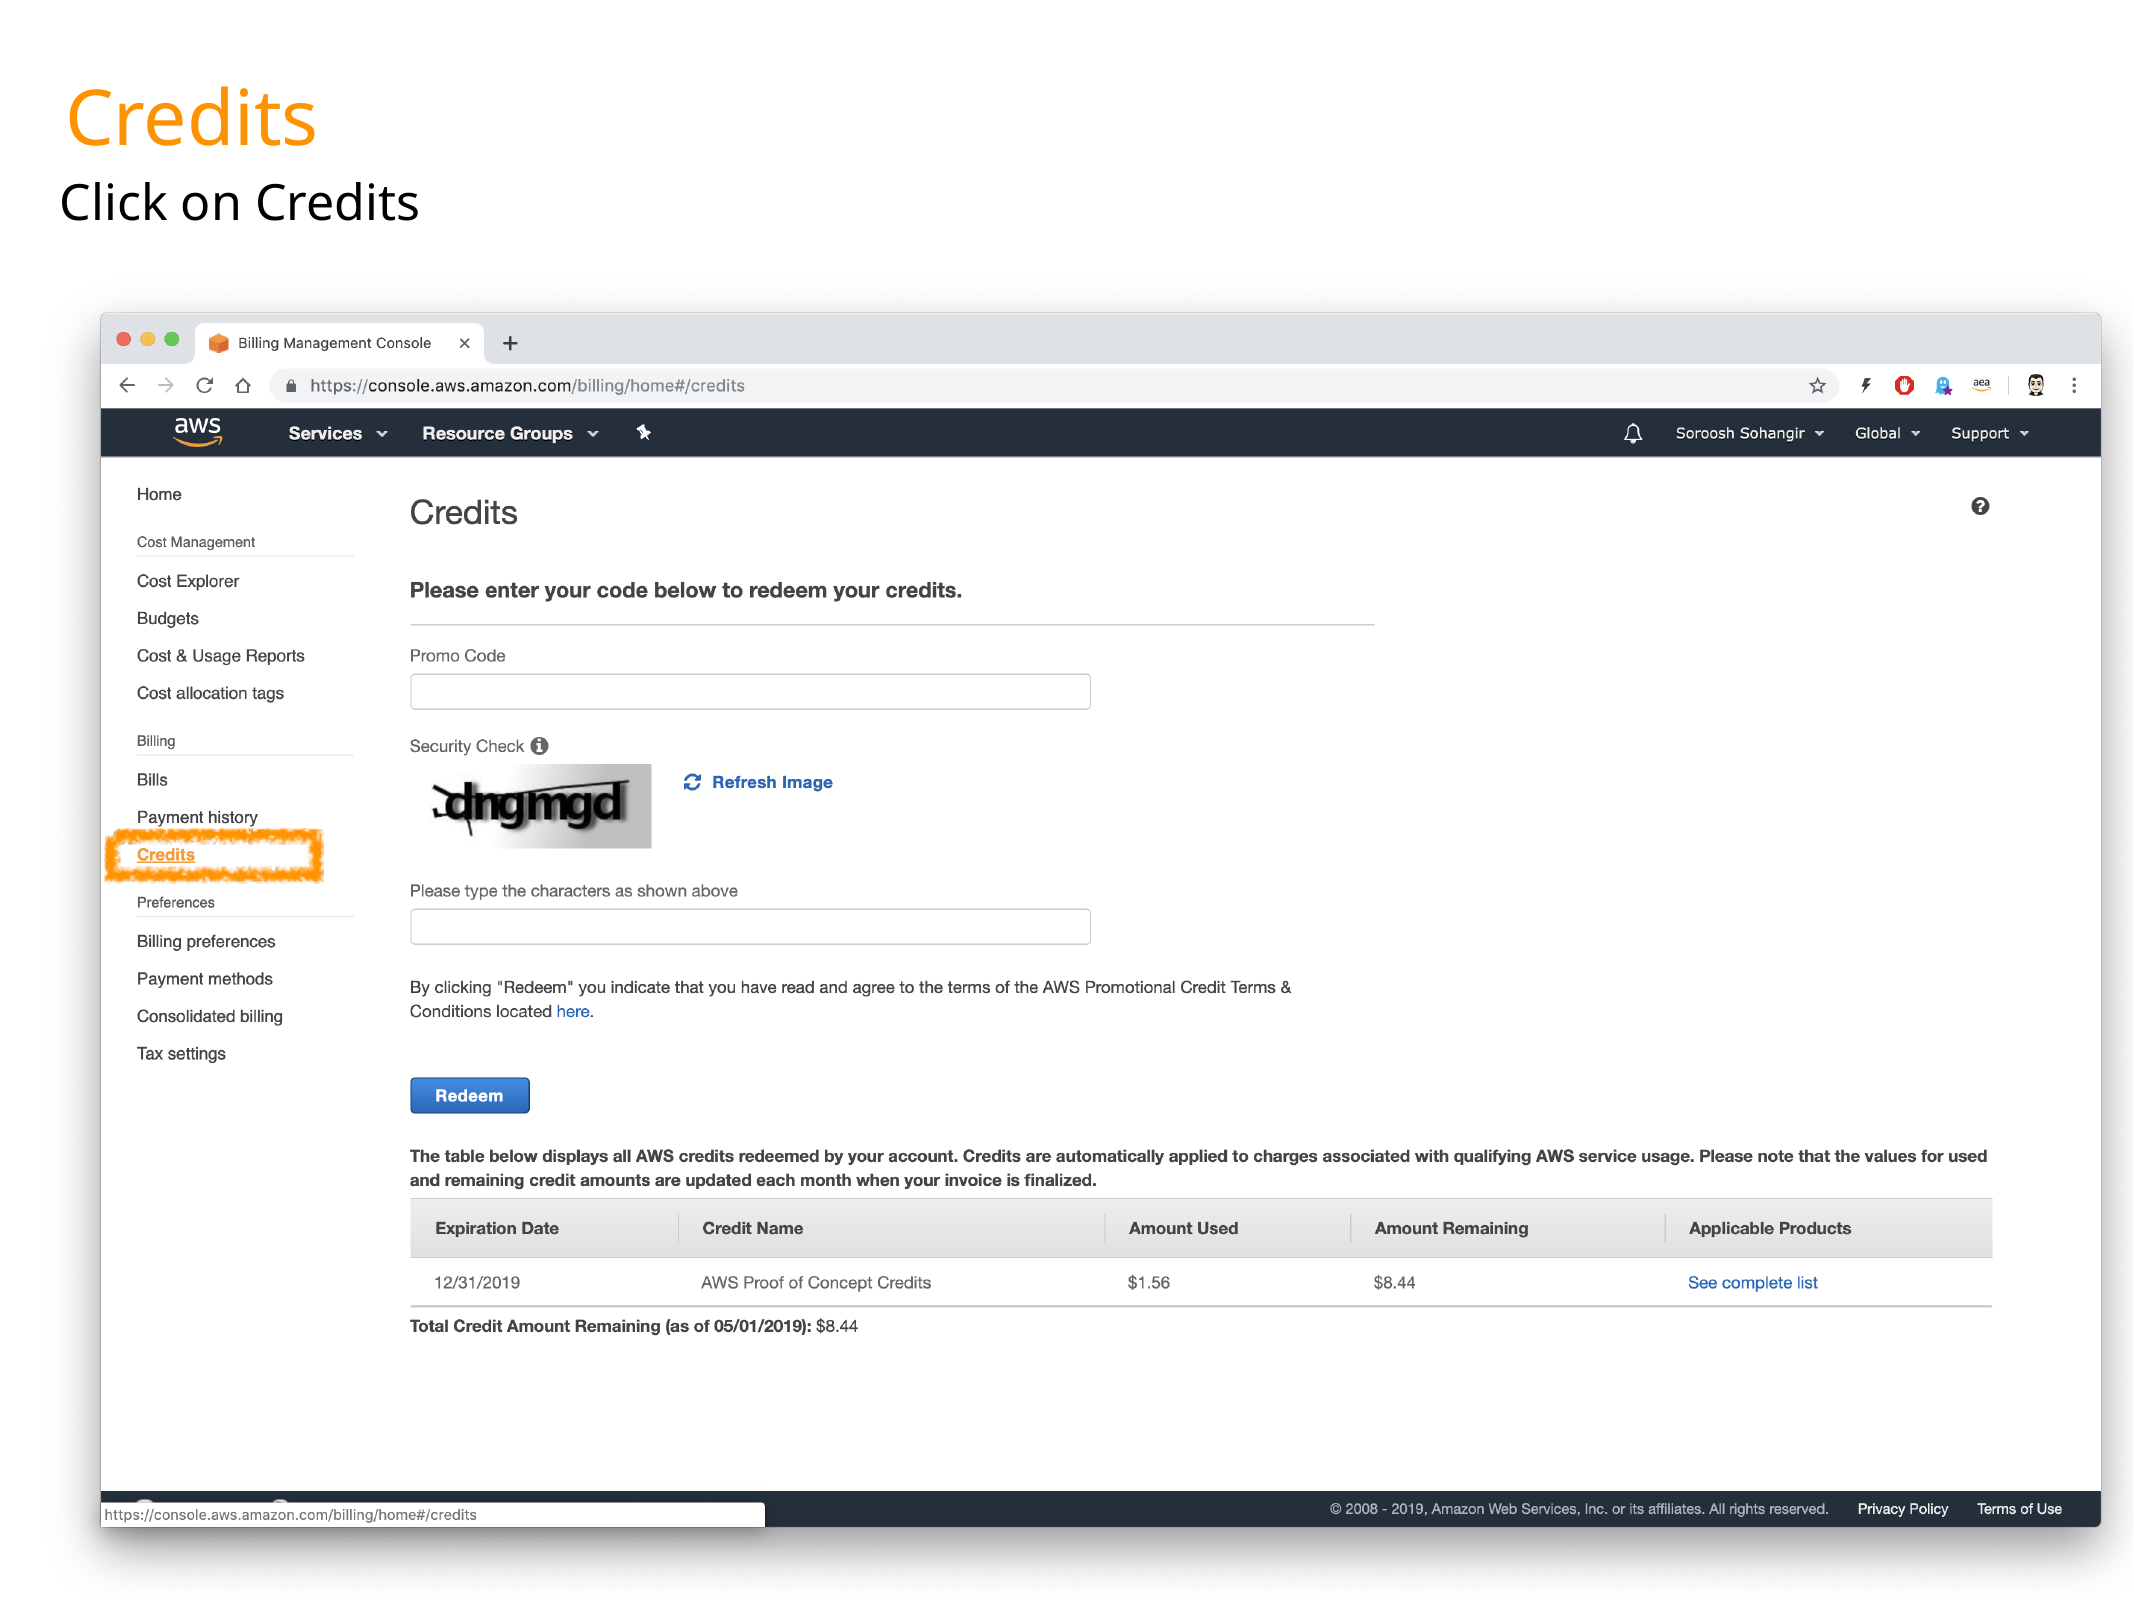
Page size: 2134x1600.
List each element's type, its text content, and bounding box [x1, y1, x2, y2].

text_box Click on Credits [51, 162, 459, 240]
text_box Credits [56, 60, 346, 162]
picture [33, 267, 2134, 1600]
